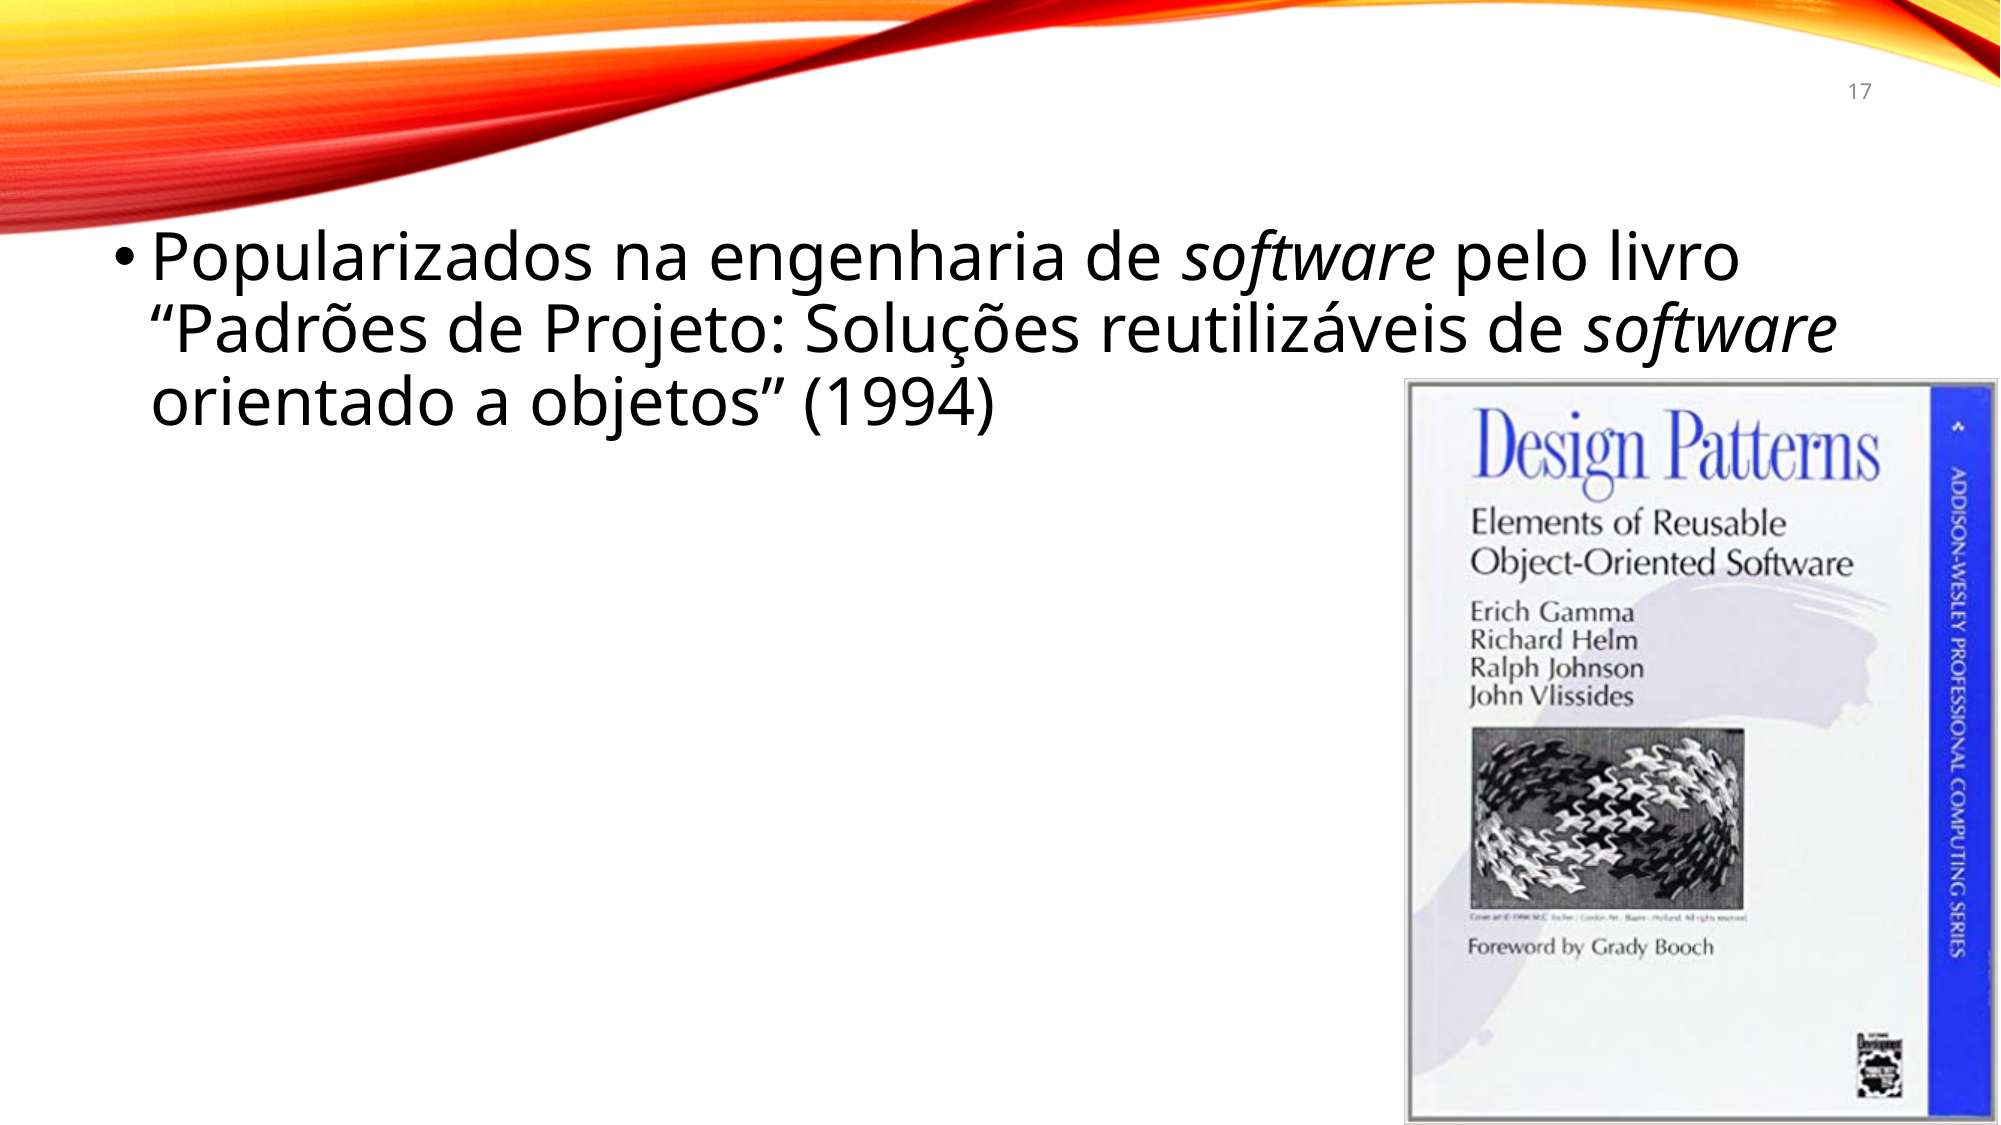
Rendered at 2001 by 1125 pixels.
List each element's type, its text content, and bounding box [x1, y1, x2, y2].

picture [0, 0, 2000, 237]
list Popularizados na engenharia de software pelo livro “Padrões de Projeto: Soluções reutilizáveis de software orientado a objetos” (1994) [98, 215, 1888, 495]
slide_number 17 [1437, 62, 1888, 123]
picture [1404, 378, 1998, 1125]
